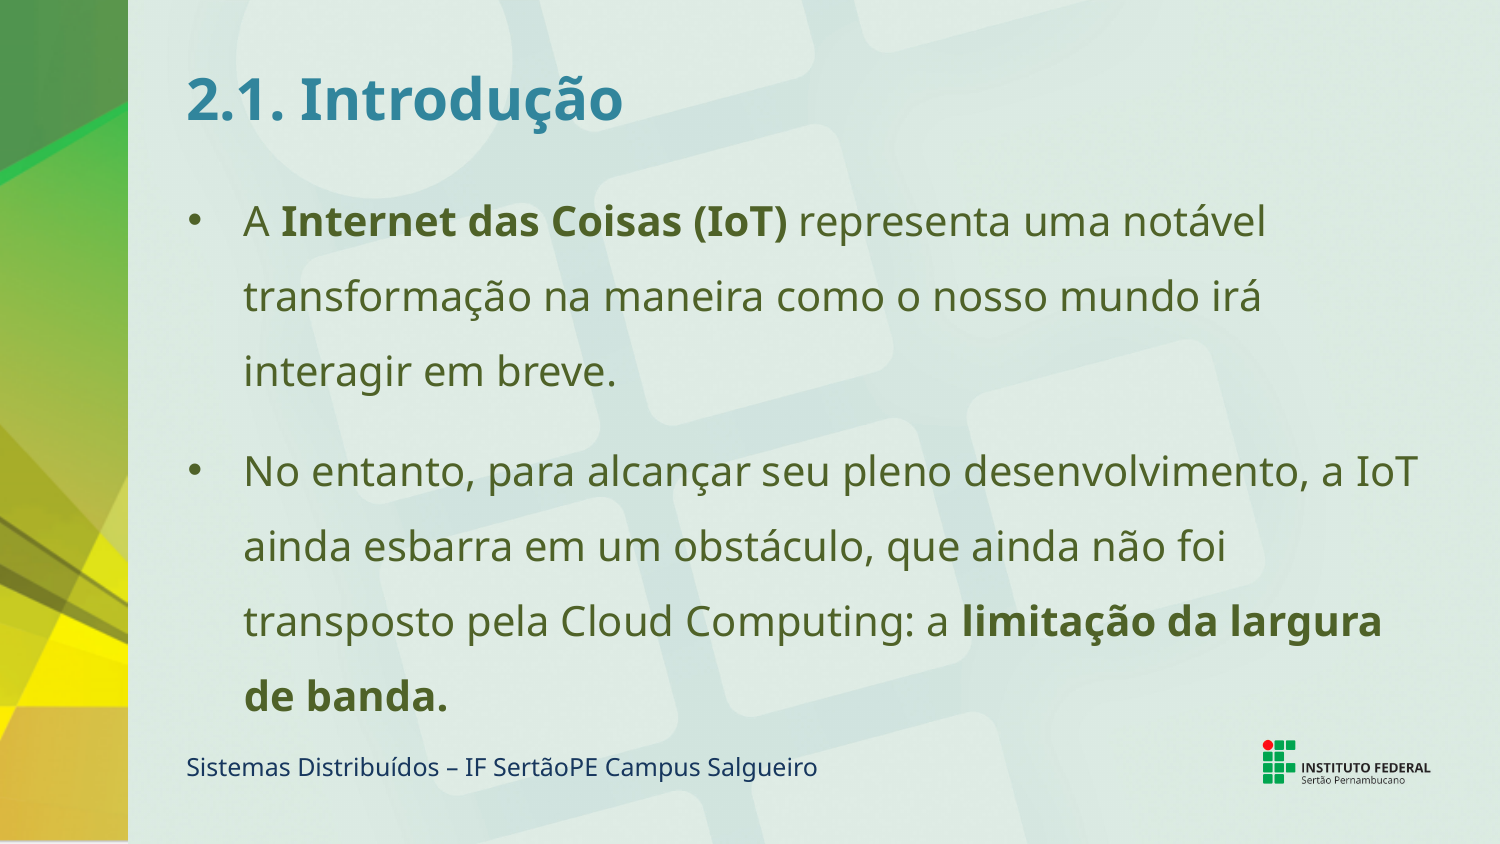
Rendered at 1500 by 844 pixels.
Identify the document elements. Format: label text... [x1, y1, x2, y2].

title Sistemas Distribuídos – IF SertãoPE Campus Salgueiro [171, 740, 1291, 793]
text_box A Internet das Coisas (IoT) representa uma notável transformação na maneira como o nosso mundo irá interagir em breve. No entanto, para alcançar seu pleno desenvolvimento, a IoT ainda esbarra em um obstáculo, que ainda não foi transposto pela Cloud Computing: a limitação da largura de banda. [172, 161, 1447, 718]
list 2.1. Introdução [171, 32, 1447, 162]
picture [0, 0, 1500, 844]
